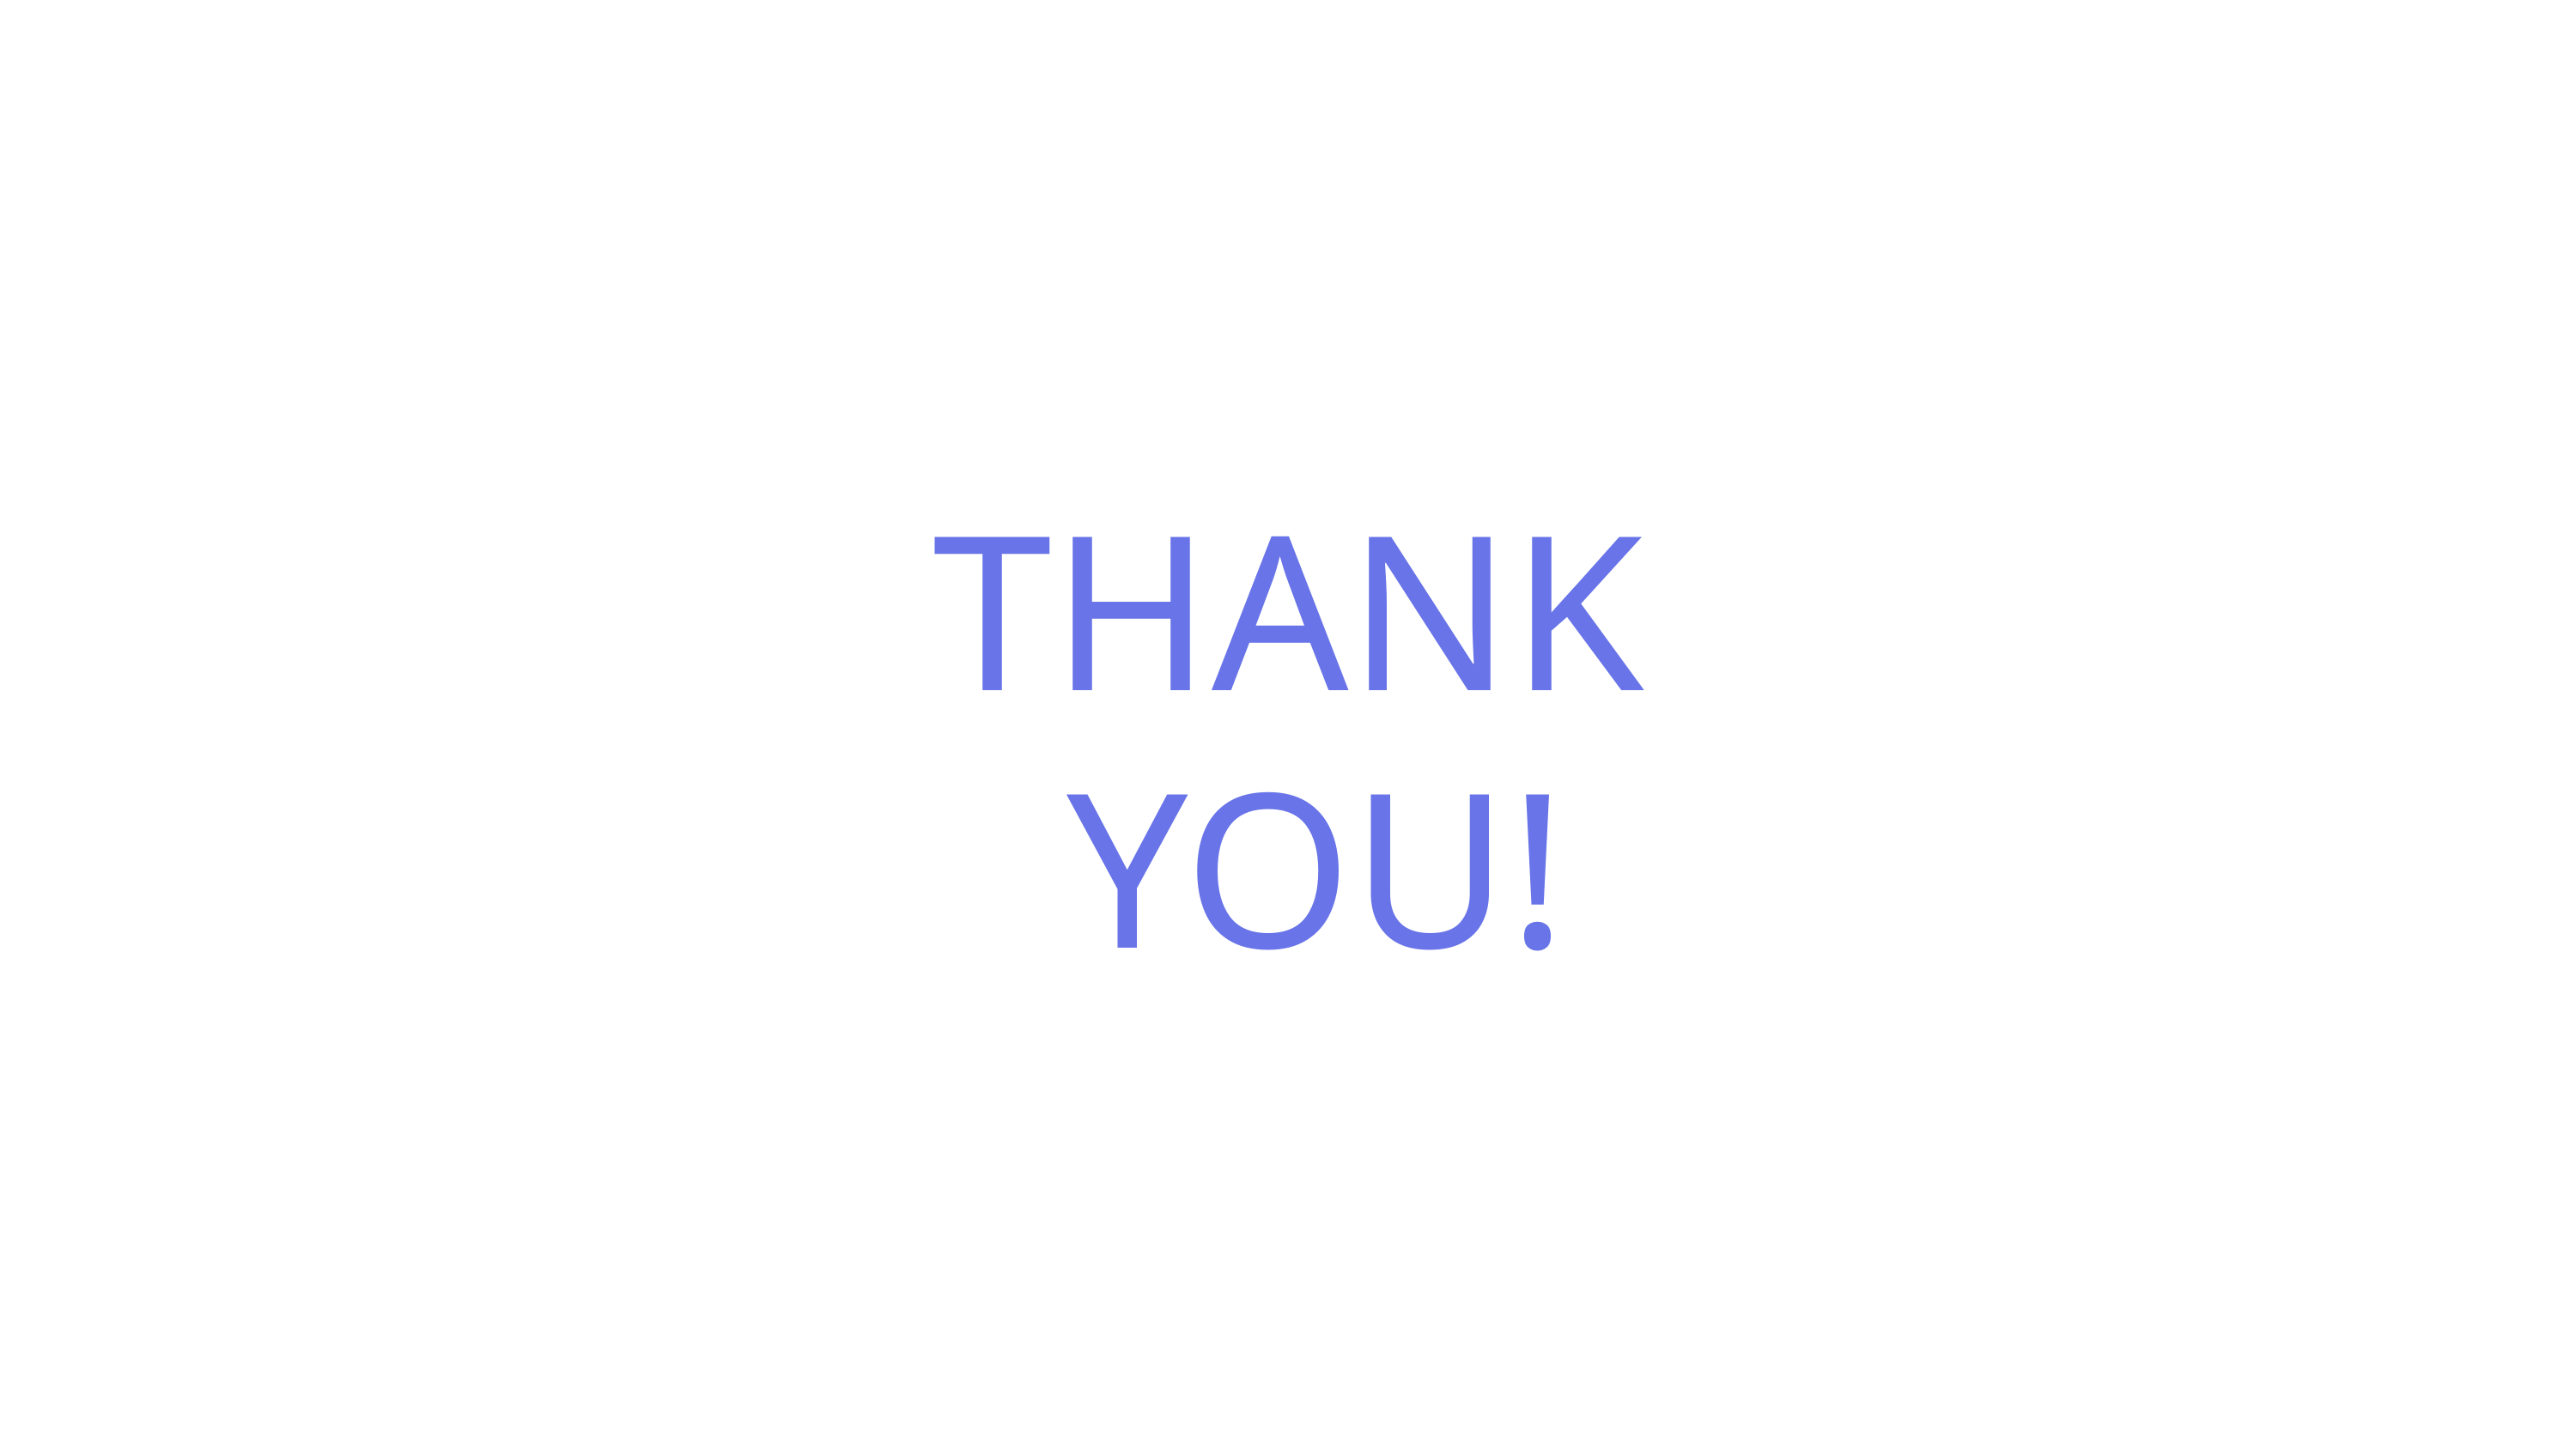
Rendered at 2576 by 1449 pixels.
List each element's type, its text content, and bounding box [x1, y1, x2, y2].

text_box THANK YOU! [629, 463, 2004, 1004]
